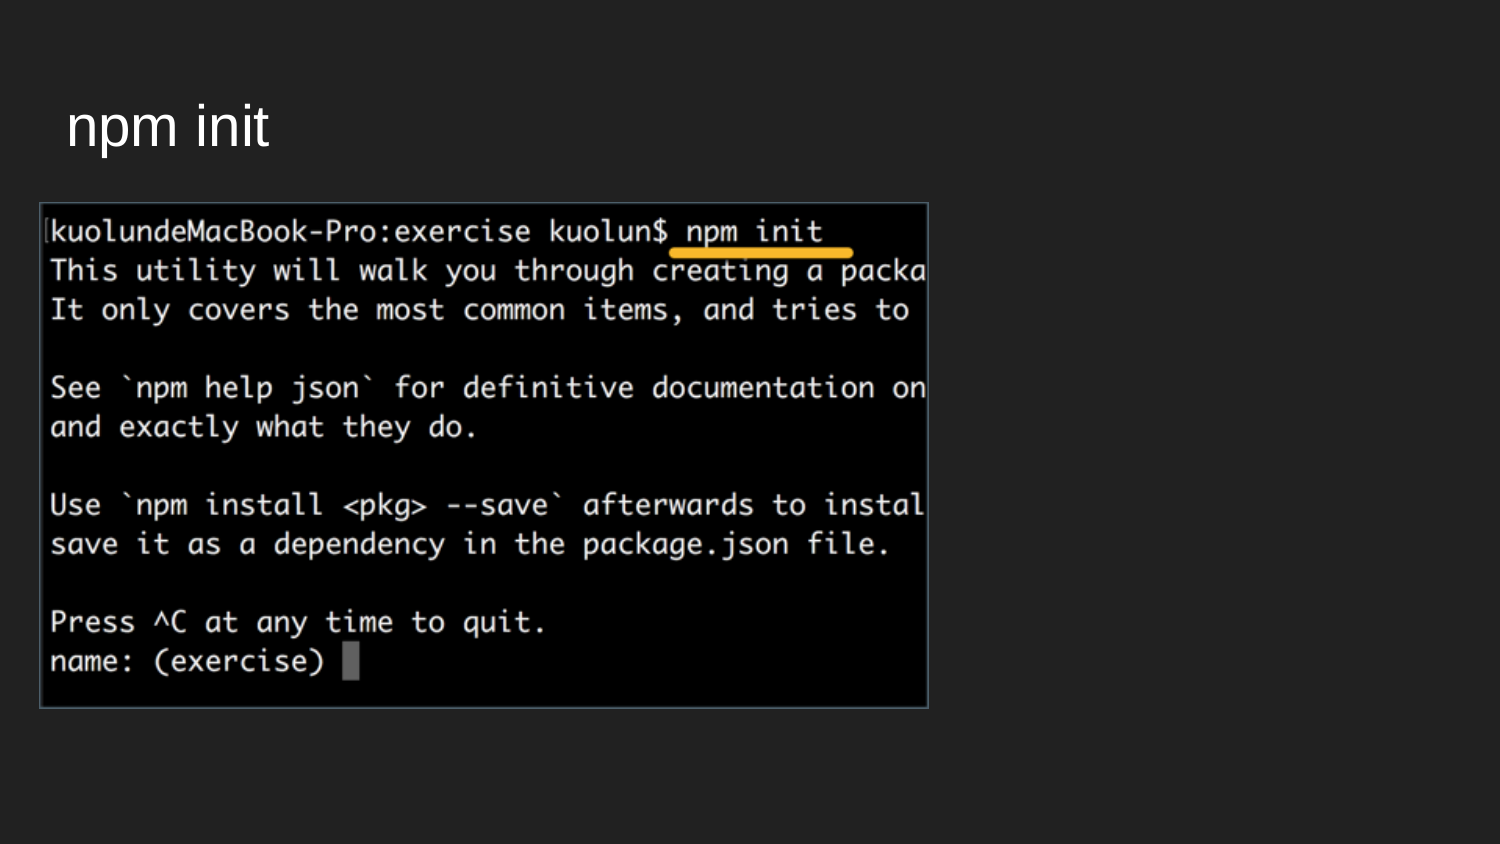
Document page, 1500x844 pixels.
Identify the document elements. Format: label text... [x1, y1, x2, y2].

picture [39, 202, 930, 709]
title npm init [51, 72, 1449, 167]
